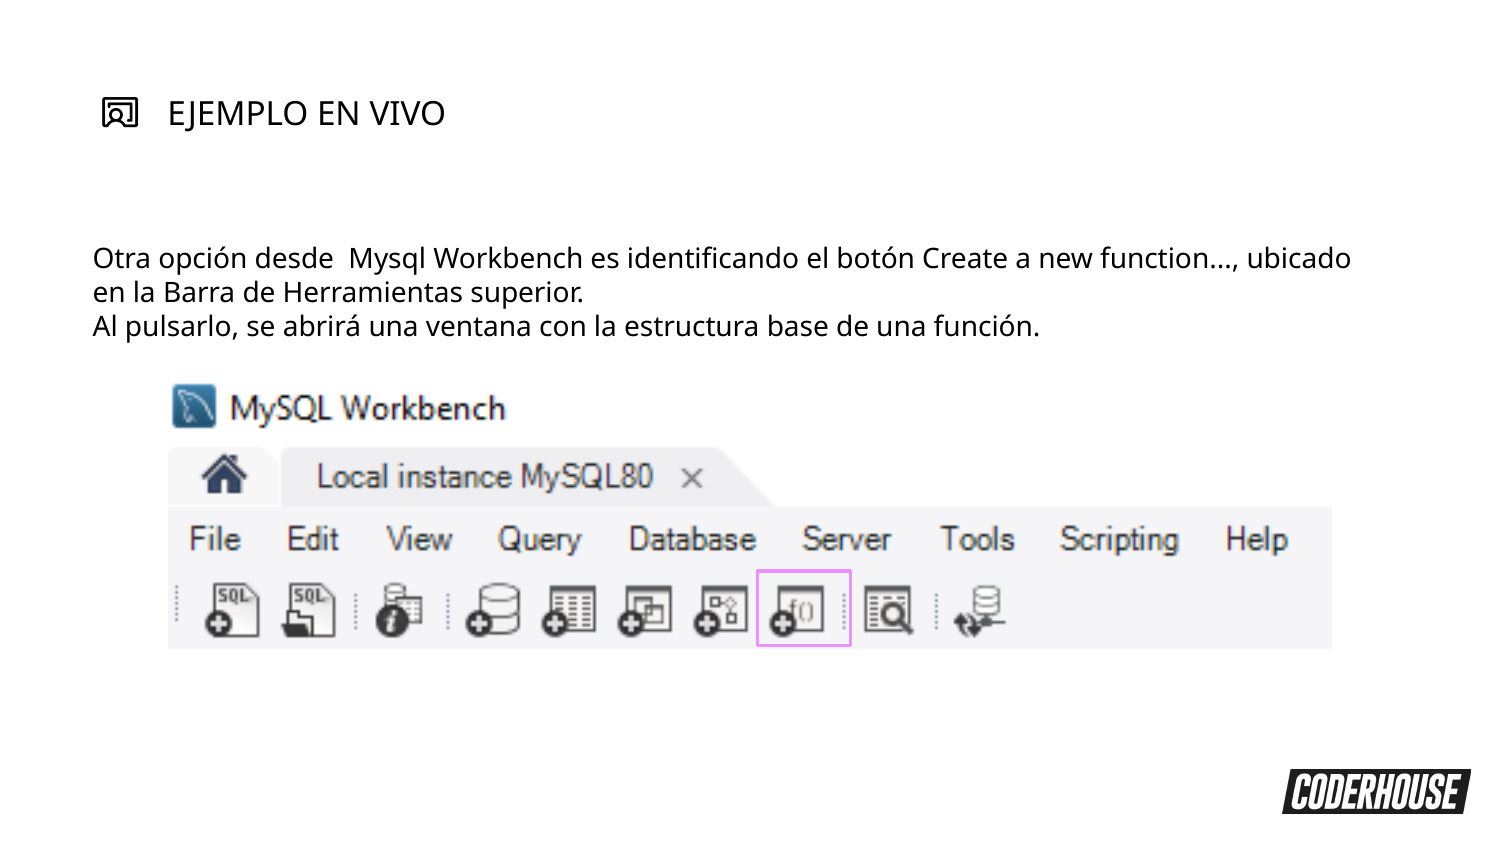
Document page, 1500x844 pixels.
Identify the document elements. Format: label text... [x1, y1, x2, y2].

text_box EJEMPLO EN VIVO [157, 76, 632, 147]
picture [168, 376, 1332, 649]
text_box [84, 76, 156, 148]
text_box Otra opción desde Mysql Workbench es identificando el botón Create a new function..., ubicado en la Barra de Herramientas superior. Al pulsarlo, se abrirá una ventana con la estructura base de una función. [77, 225, 1370, 357]
picture [1281, 769, 1471, 814]
